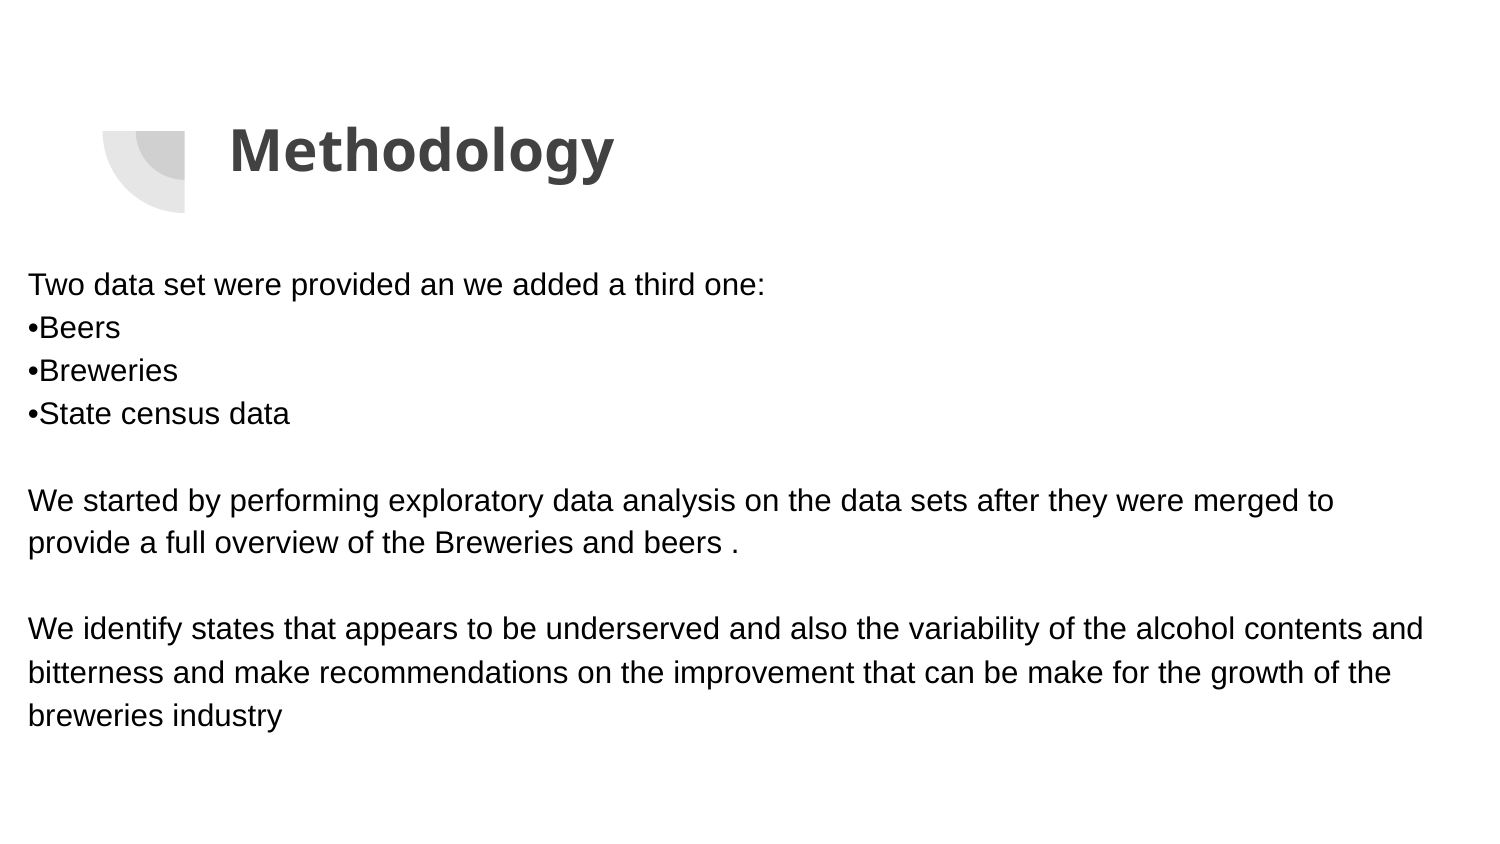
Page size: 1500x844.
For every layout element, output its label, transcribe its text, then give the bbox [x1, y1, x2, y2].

list Two data set were provided an we added a third one: •Beers •Breweries •State census data We started by performing exploratory data analysis on the data sets after they were merged to provide a full overview of the Breweries and beers . We identify states that appears to be underserved and also the variability of the alcohol contents and bitterness and make recommendations on the improvement that can be make for the growth of the breweries industry [12, 243, 1454, 804]
title Methodology [213, 98, 1368, 243]
